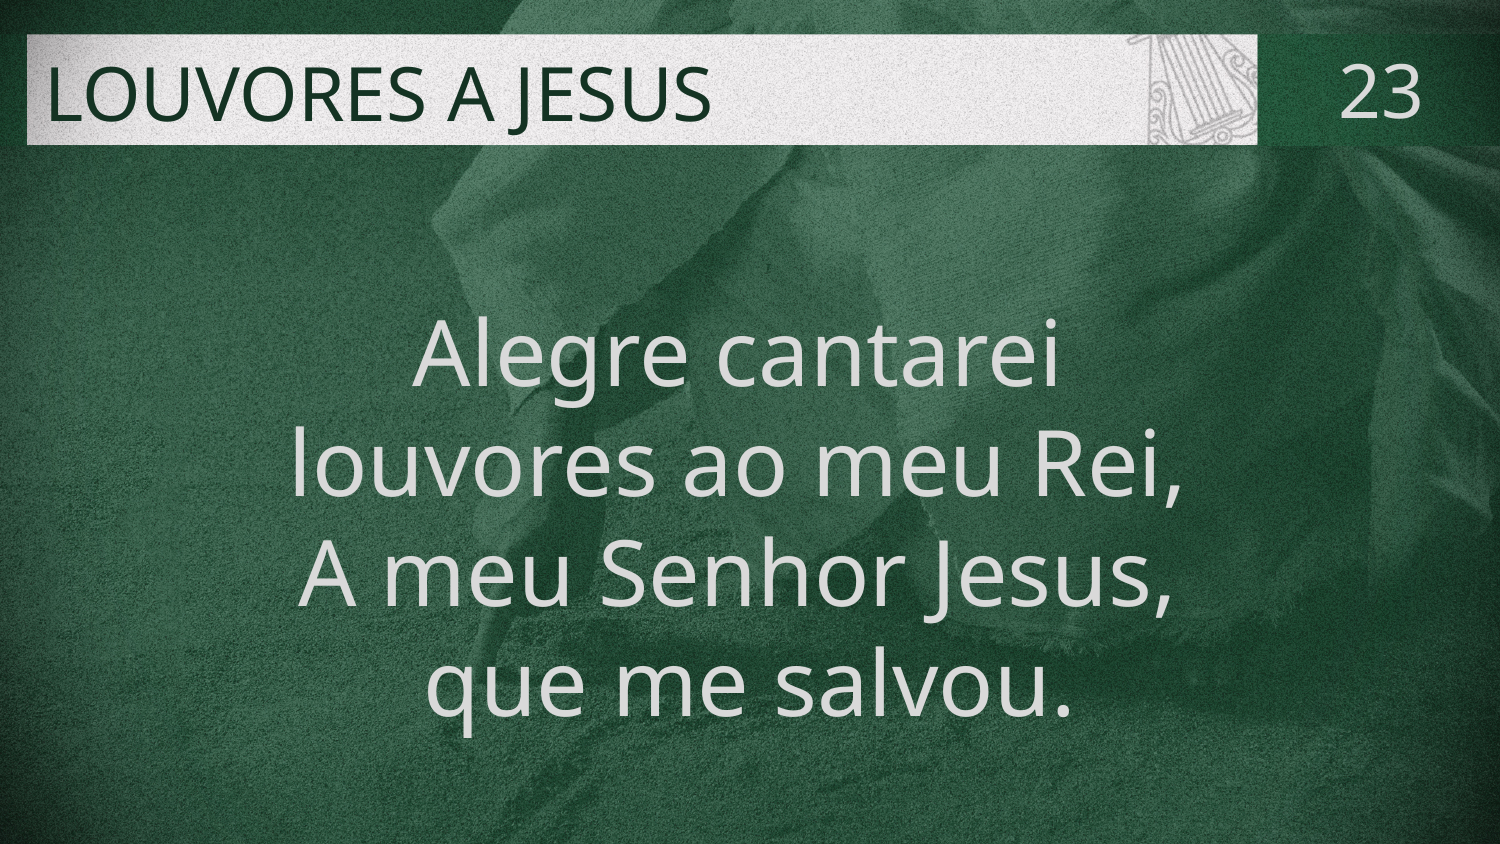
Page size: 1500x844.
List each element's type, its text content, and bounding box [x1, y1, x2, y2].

title LOUVORES A JESUS [29, 33, 1258, 151]
picture [0, 0, 1500, 185]
list 23 [1281, 36, 1483, 143]
list Alegre cantarei louvores ao meu Rei, A meu Senhor Jesus, que me salvou. [0, 185, 1500, 844]
